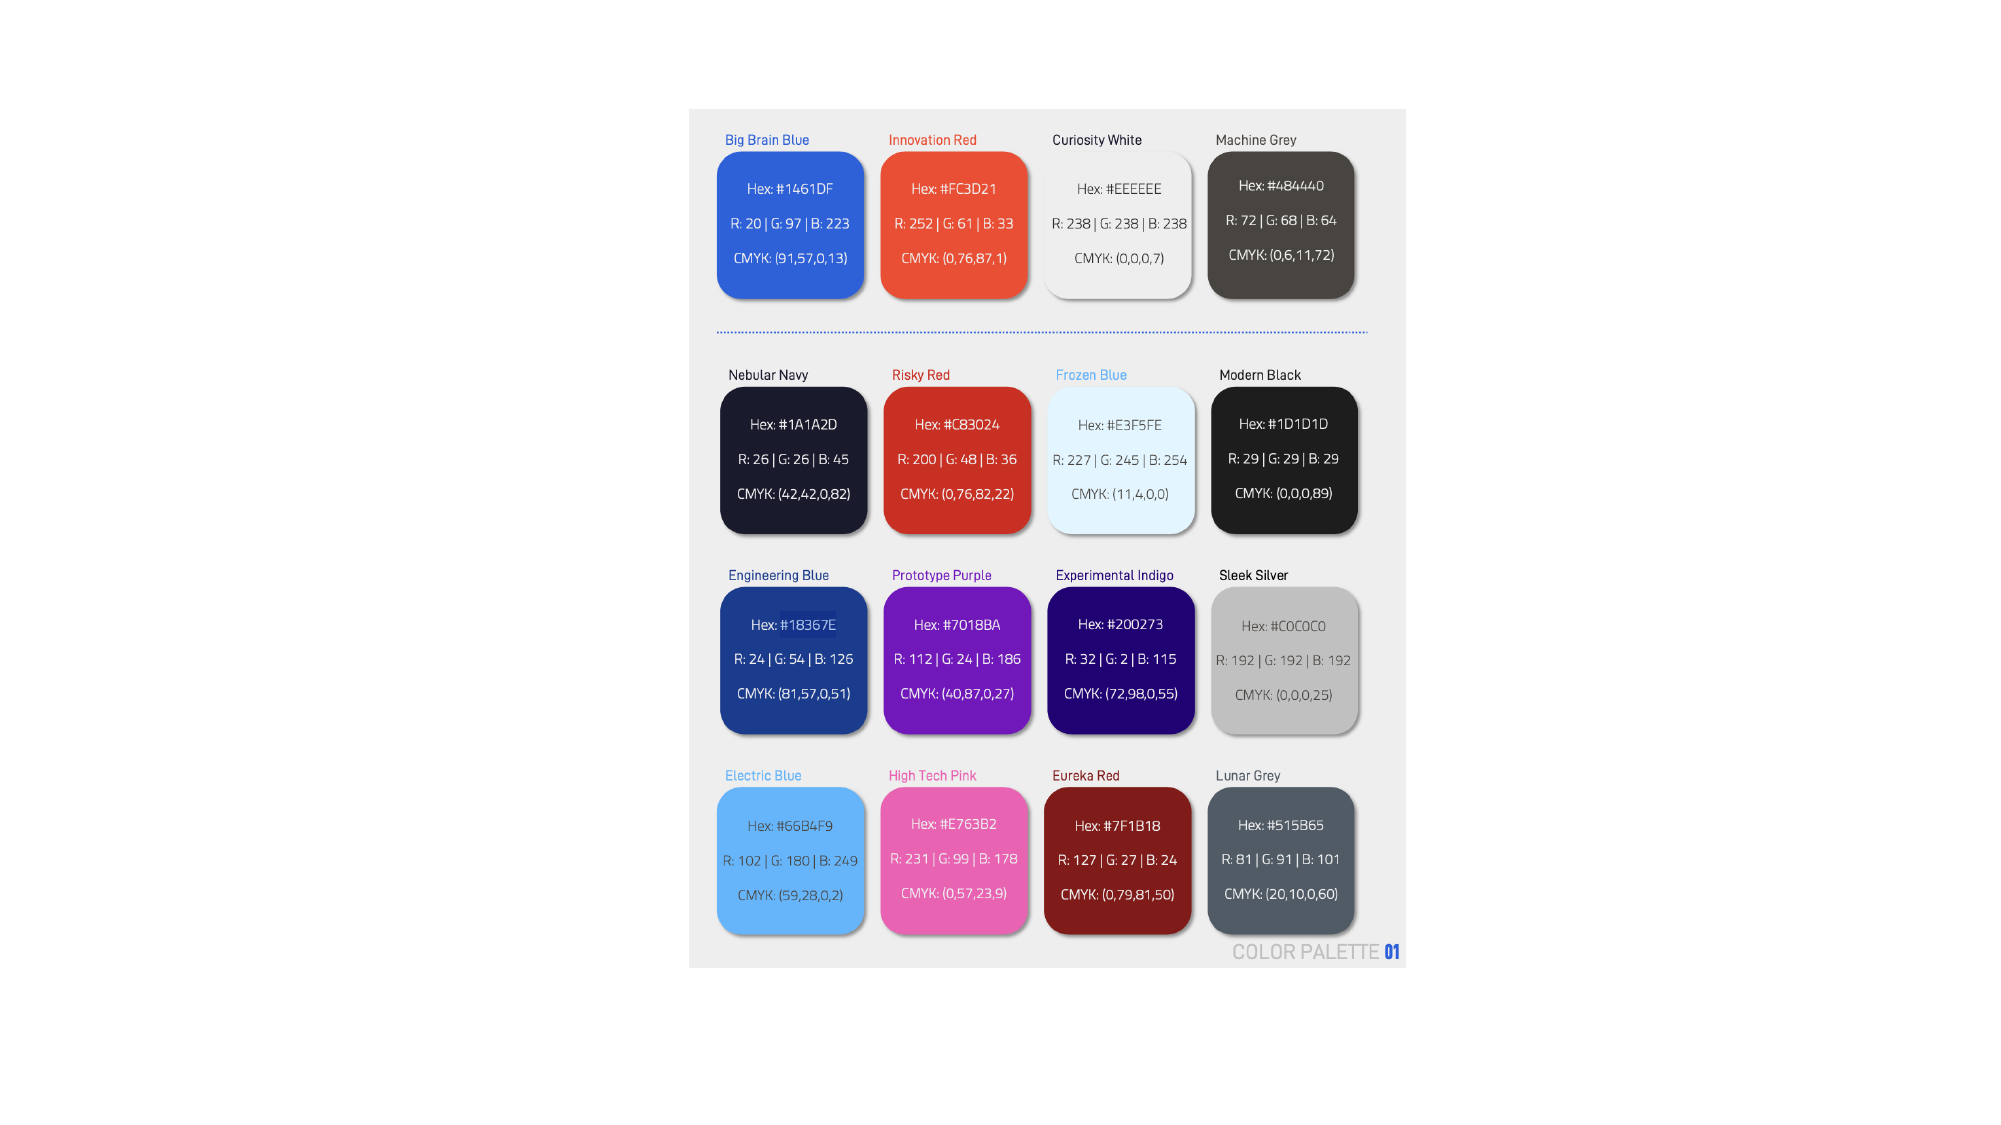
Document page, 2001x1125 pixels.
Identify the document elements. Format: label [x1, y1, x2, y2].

picture [688, 109, 1407, 969]
